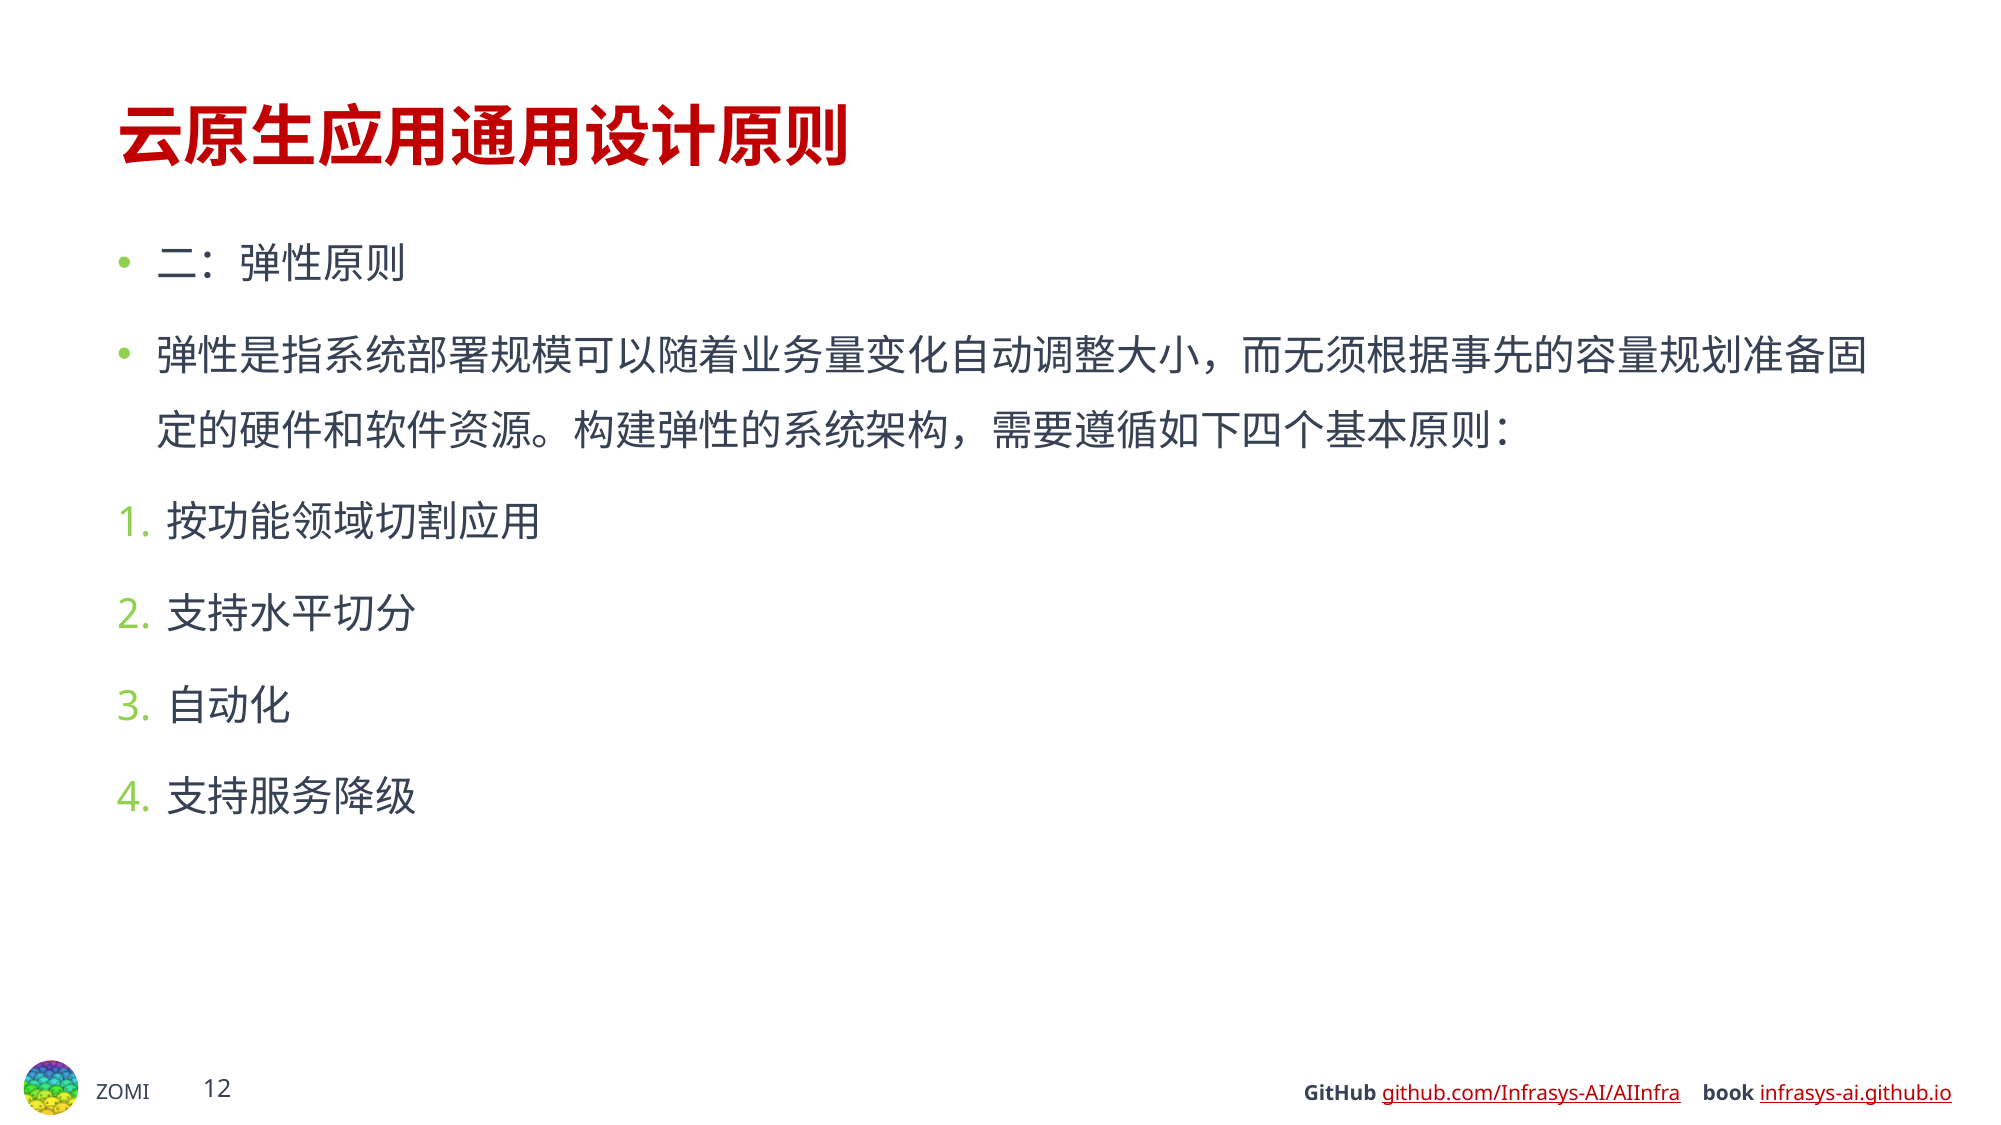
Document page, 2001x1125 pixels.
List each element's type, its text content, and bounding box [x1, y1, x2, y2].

list 二：弹性原则 弹性是指系统部署规模可以随着业务量变化自动调整大小，而无须根据事先的容量规划准备固定的硬件和软件资源。构建弹性的系统架构，需要遵循如下四个基本原则： ﻿﻿﻿按功能领域切割应用 ﻿﻿﻿支持水平切分 ﻿﻿﻿自动化 ﻿﻿﻿支持服务降级 [102, 204, 1901, 1043]
picture [23, 1060, 79, 1115]
title 云原生应用通用设计原则 [102, 85, 1901, 183]
